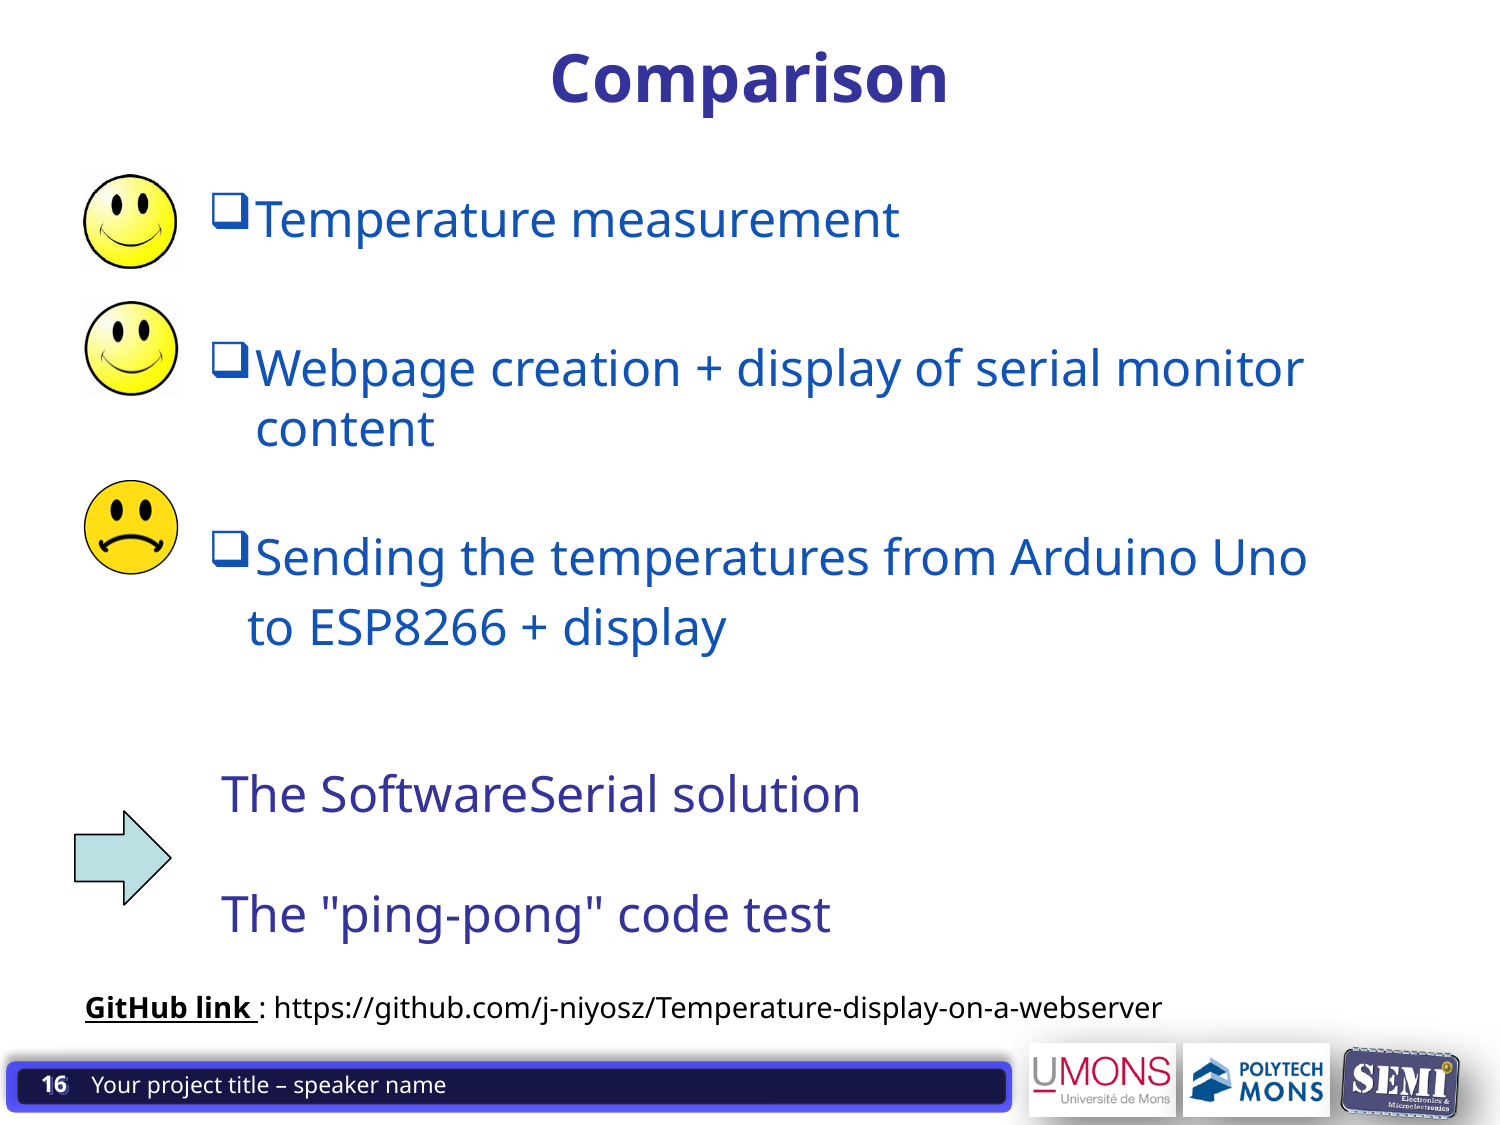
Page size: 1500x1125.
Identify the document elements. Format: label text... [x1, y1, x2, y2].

title Comparison [74, 27, 1426, 179]
picture [1029, 1043, 1176, 1117]
slide_number 16 [0, 1059, 111, 1111]
picture [53, 173, 205, 269]
list Temperature measurement Webpage creation + display of serial monitor content Sending the temperatures from Arduino Uno to ESP8266 + display [117, 179, 1469, 923]
picture [1340, 1046, 1461, 1120]
picture [82, 480, 180, 576]
text_box [74, 811, 171, 906]
text_box GitHub link : https://github.com/j-niyosz/Temperature-display-on-a-webserver [69, 981, 1500, 1032]
picture [55, 300, 207, 396]
text_box The SoftwareSerial solution The "ping-pong" code test [206, 755, 1305, 950]
picture [1183, 1043, 1330, 1117]
